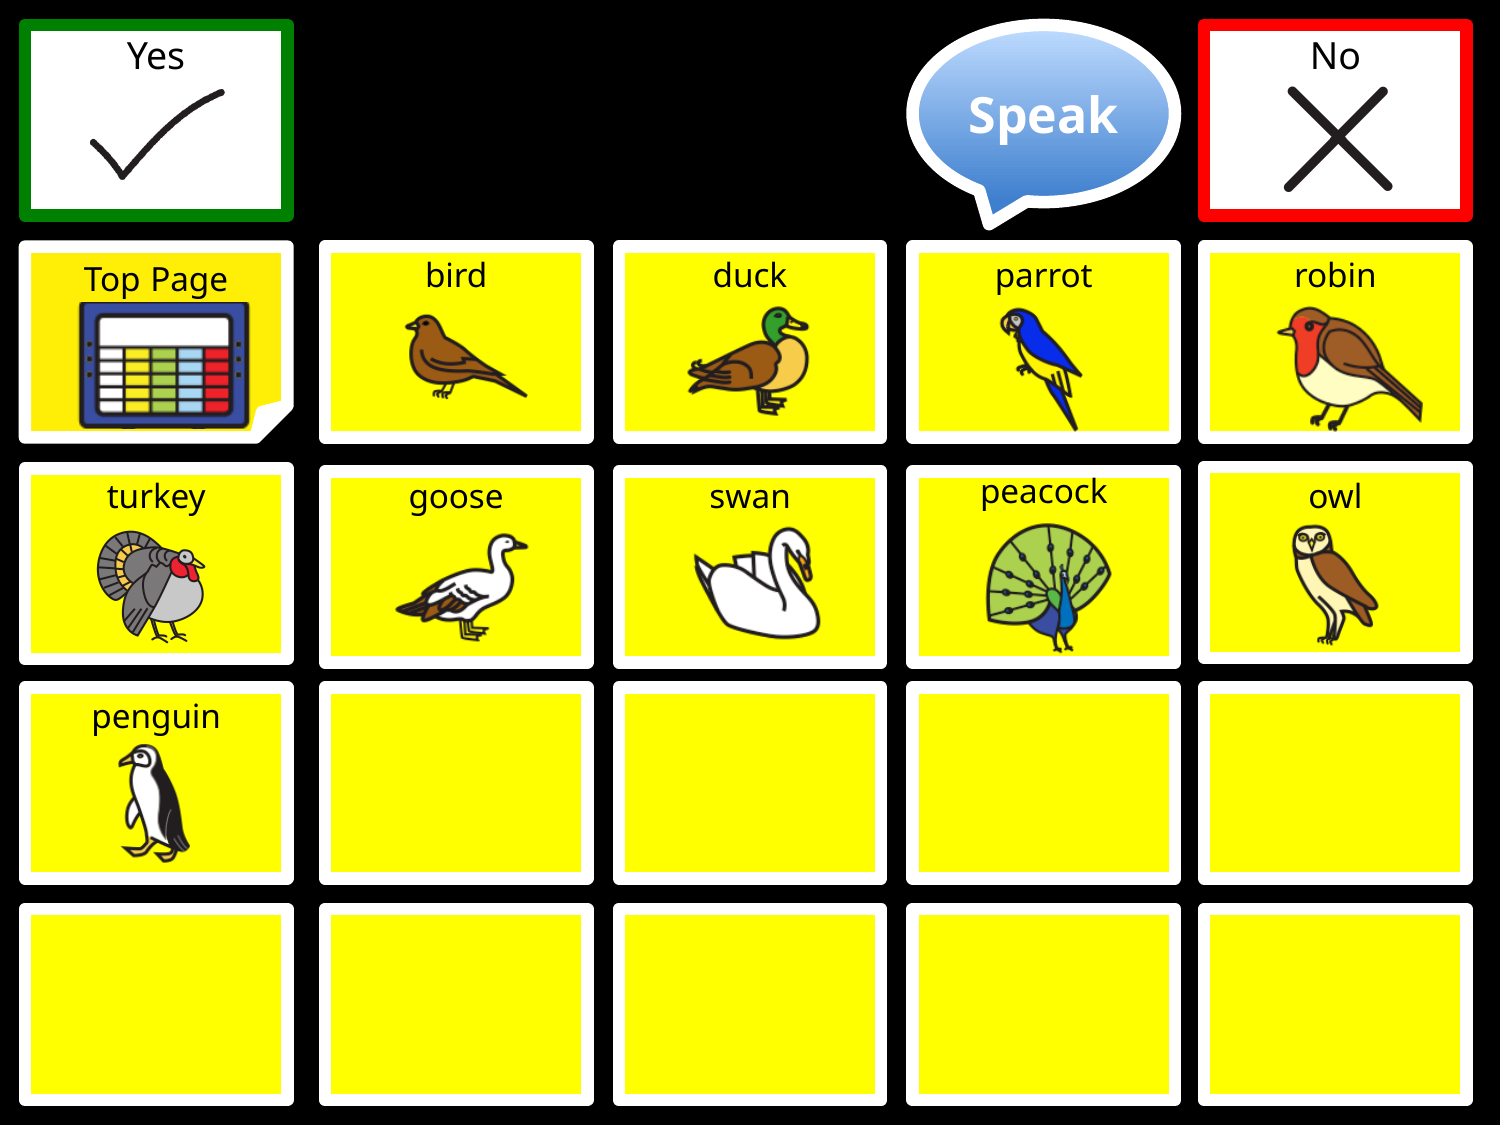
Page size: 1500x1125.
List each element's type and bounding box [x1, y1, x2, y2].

text_box [24, 909, 288, 1100]
text_box [1204, 246, 1467, 438]
text_box [324, 246, 588, 438]
picture [395, 287, 538, 430]
picture [1266, 517, 1403, 654]
text_box [1204, 687, 1467, 879]
picture [87, 523, 215, 651]
picture [1268, 287, 1432, 451]
picture [974, 300, 1112, 438]
text_box [1204, 24, 1467, 216]
text_box [24, 246, 288, 438]
text_box [24, 24, 288, 216]
text_box [324, 468, 588, 663]
text_box [912, 687, 1175, 879]
picture [1274, 74, 1403, 203]
text_box [912, 909, 1175, 1100]
text_box [24, 468, 288, 660]
picture [674, 287, 822, 435]
picture [74, 53, 238, 216]
text_box [618, 468, 882, 663]
picture [682, 505, 837, 660]
picture [62, 301, 267, 429]
text_box [1204, 909, 1467, 1100]
text_box [618, 687, 882, 879]
text_box [24, 687, 288, 879]
text_box [1204, 467, 1467, 658]
picture [974, 514, 1124, 663]
text_box [618, 246, 882, 438]
text_box [618, 909, 882, 1100]
text_box [324, 909, 588, 1100]
text_box [912, 462, 1175, 663]
text_box [324, 687, 588, 879]
picture [386, 512, 538, 664]
text_box [912, 246, 1175, 438]
picture [87, 737, 220, 870]
